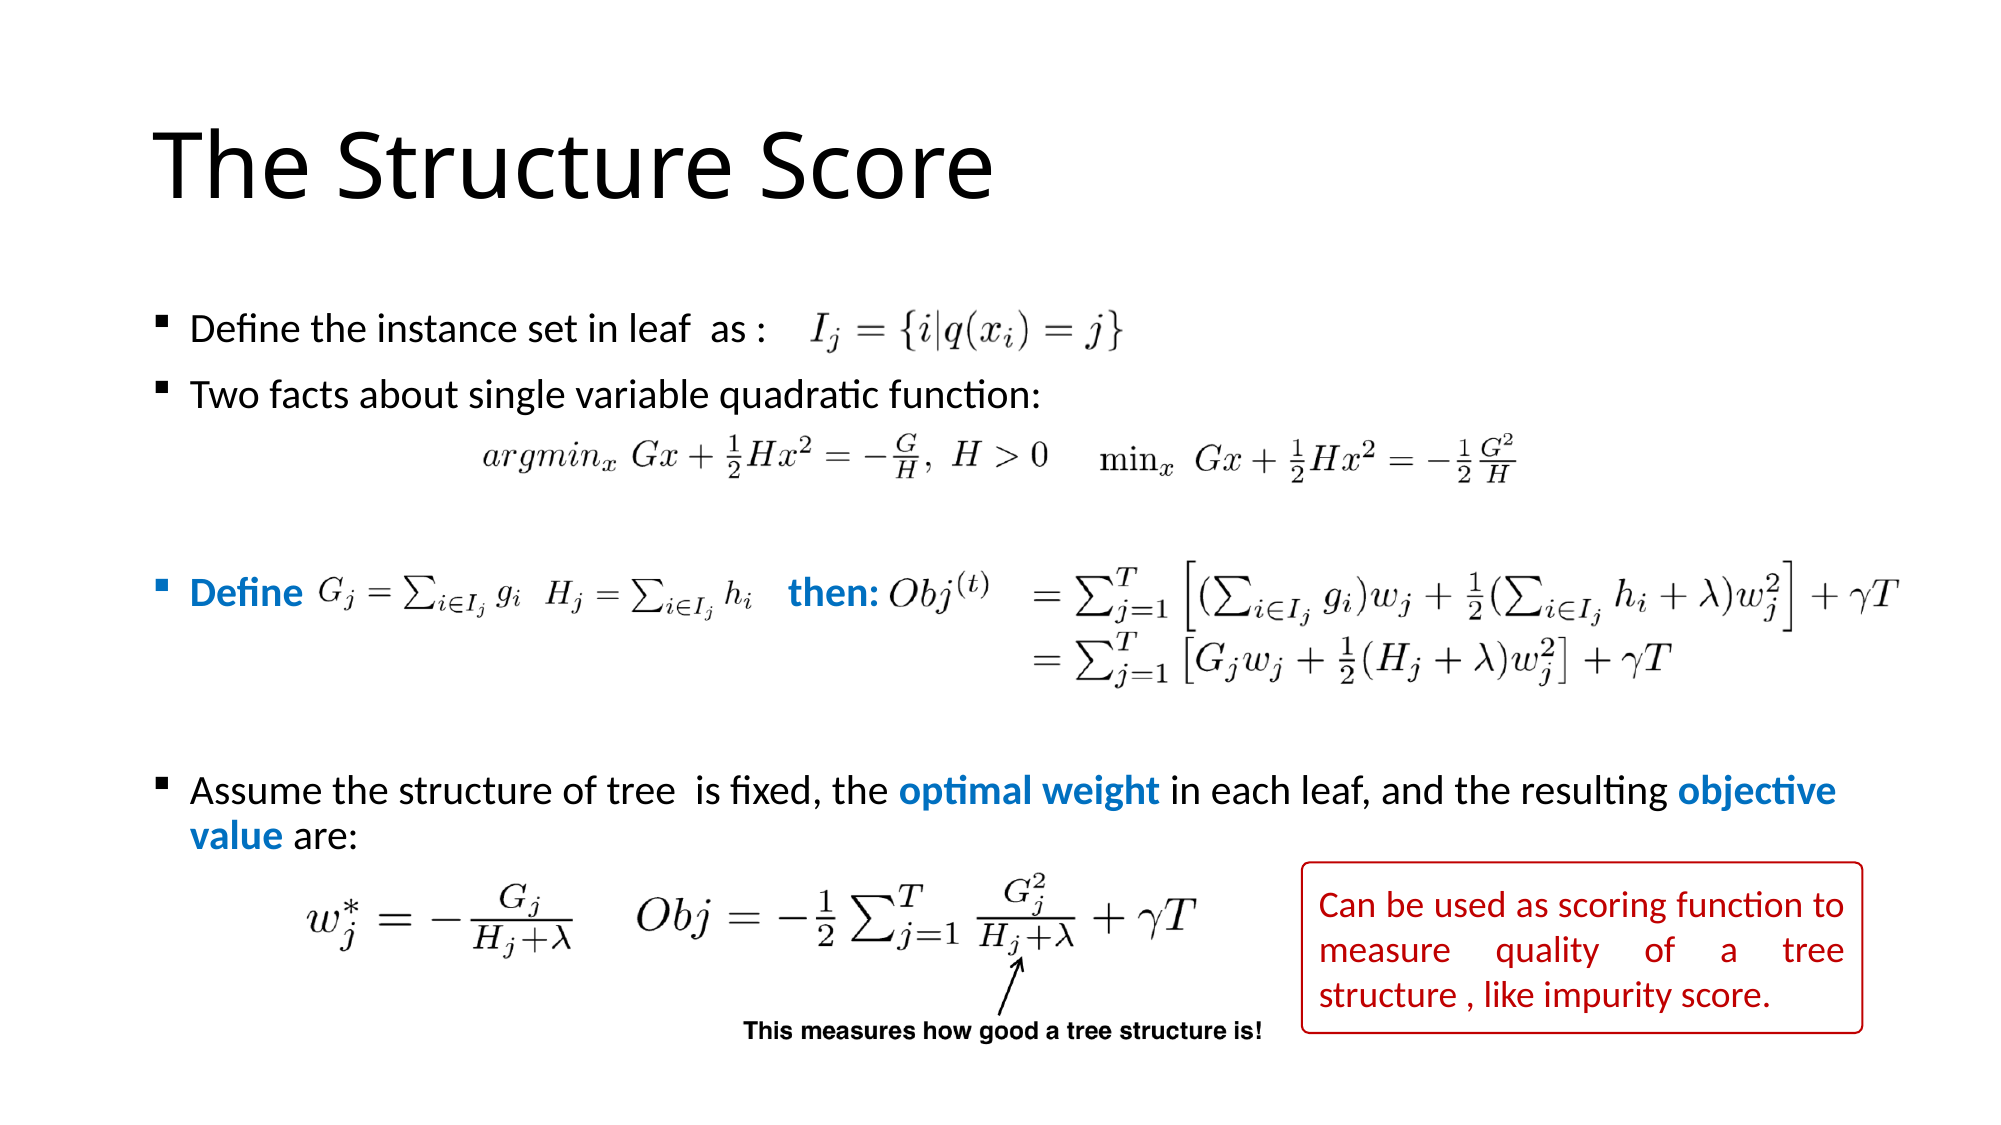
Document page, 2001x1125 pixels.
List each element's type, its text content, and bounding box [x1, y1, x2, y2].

title The Structure Score [137, 59, 1863, 278]
picture [307, 567, 756, 628]
picture [878, 550, 1907, 700]
picture [289, 862, 1271, 1053]
picture [470, 424, 1529, 504]
picture [798, 295, 1135, 363]
